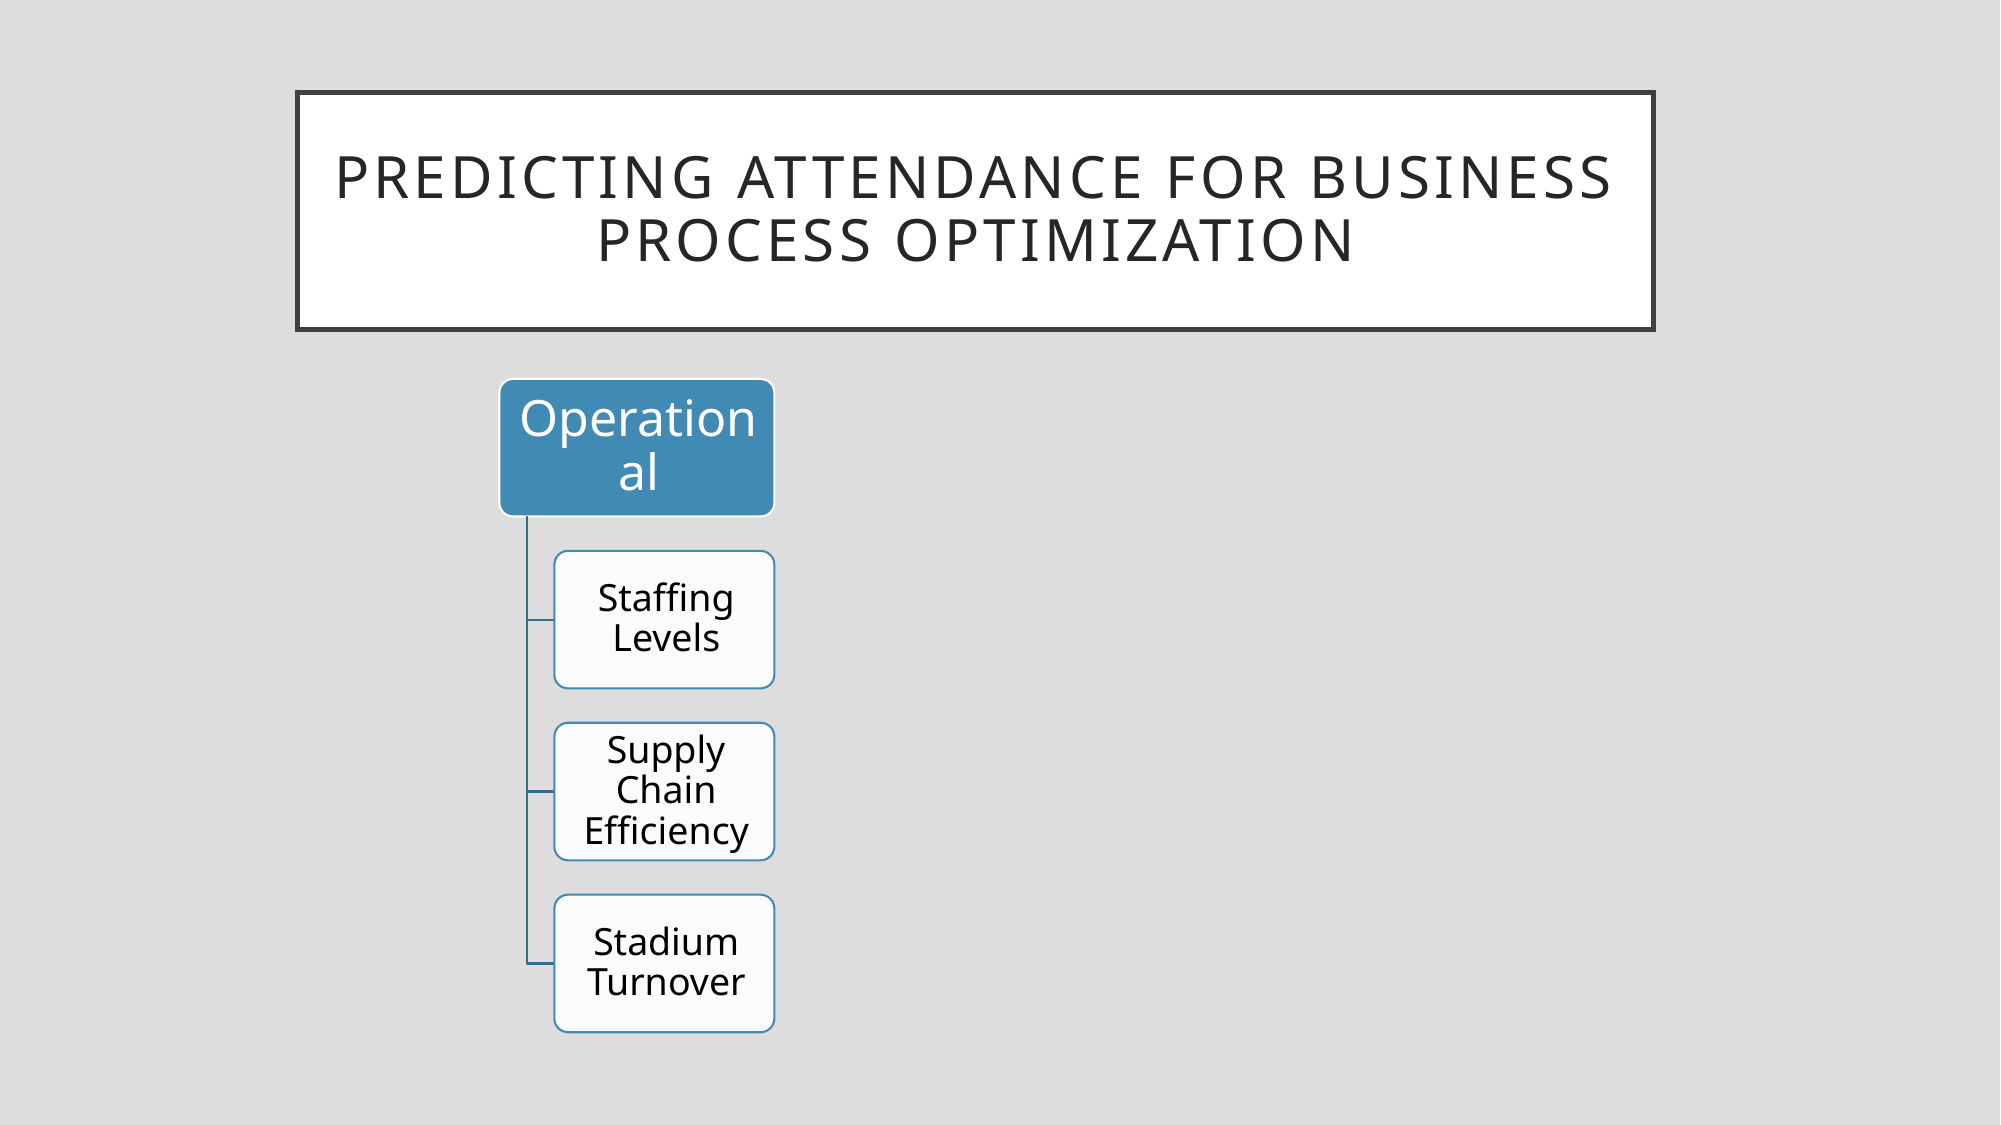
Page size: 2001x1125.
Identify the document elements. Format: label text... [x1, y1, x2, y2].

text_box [107, 378, 1167, 1033]
title Predicting Attendance for Business Process Optimization [295, 90, 1656, 332]
